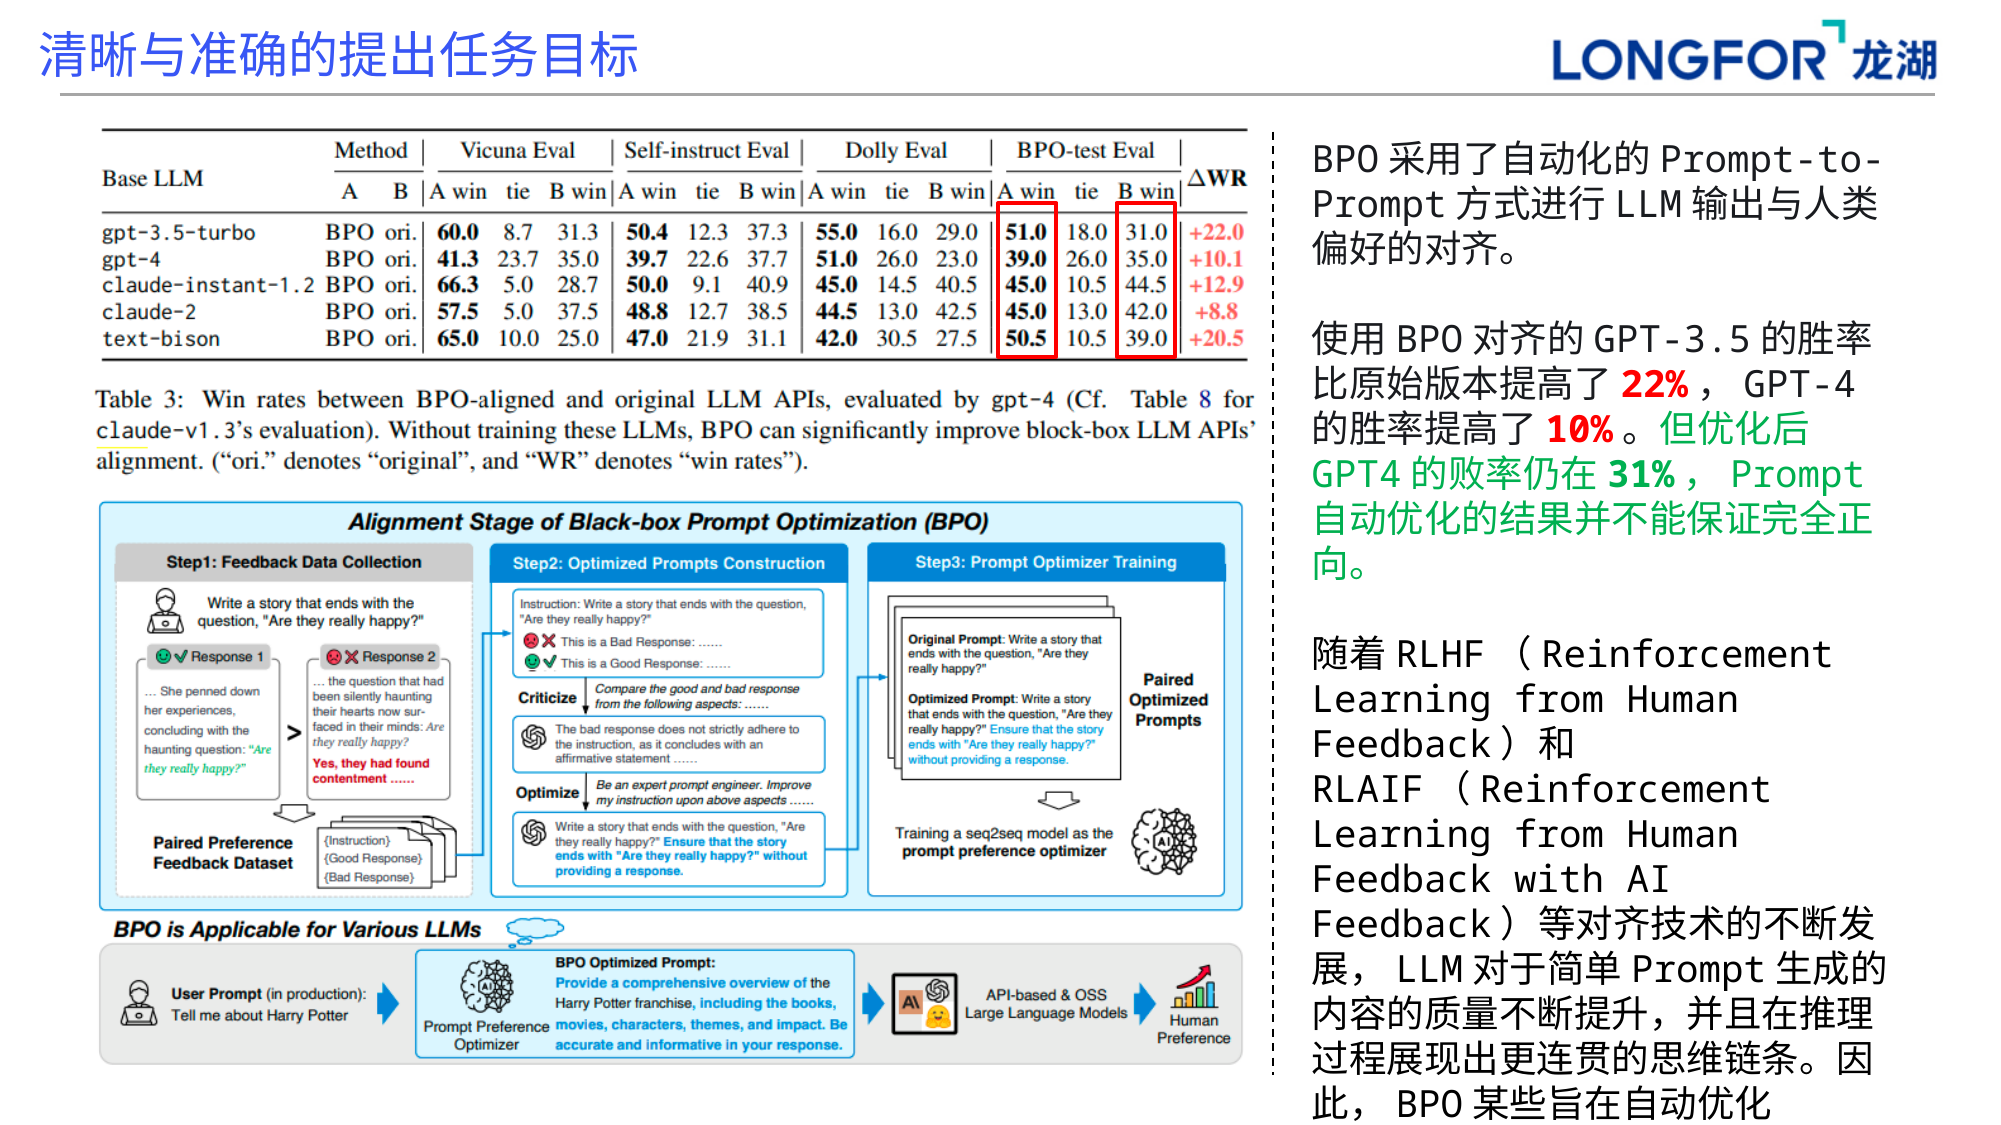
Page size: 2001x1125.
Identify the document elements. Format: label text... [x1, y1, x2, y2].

text_box BPO采用了自动化的Prompt-to-Prompt方式进行LLM输出与人类偏好的对齐。 使用BPO对齐的GPT-3.5的胜率比原始版本提高了22%，GPT-4的胜率提高了10%。但优化后GPT4的败率仍在31%，Prompt自动优化的结果并不能保证完全正向。 随着RLHF（Reinforcement Learning from Human Feedback）和RLAIF（Reinforcement Learning from Human Feedback with AI Feedback）等对齐技术的不断发展，LLM对于简单Prompt生成的内容的质量不断提升，并且在推理过程展现出更连贯的思维链条。因此，BPO某些旨在自动优化Prompt的措施（如限定结果的内容），可能在特定情况下产生负面影响。 [1296, 127, 1911, 1125]
picture [92, 497, 1249, 1075]
picture [1535, 3, 1952, 96]
picture [92, 117, 1272, 484]
text_box 清晰与准确的提出任务目标 [24, 16, 1379, 91]
